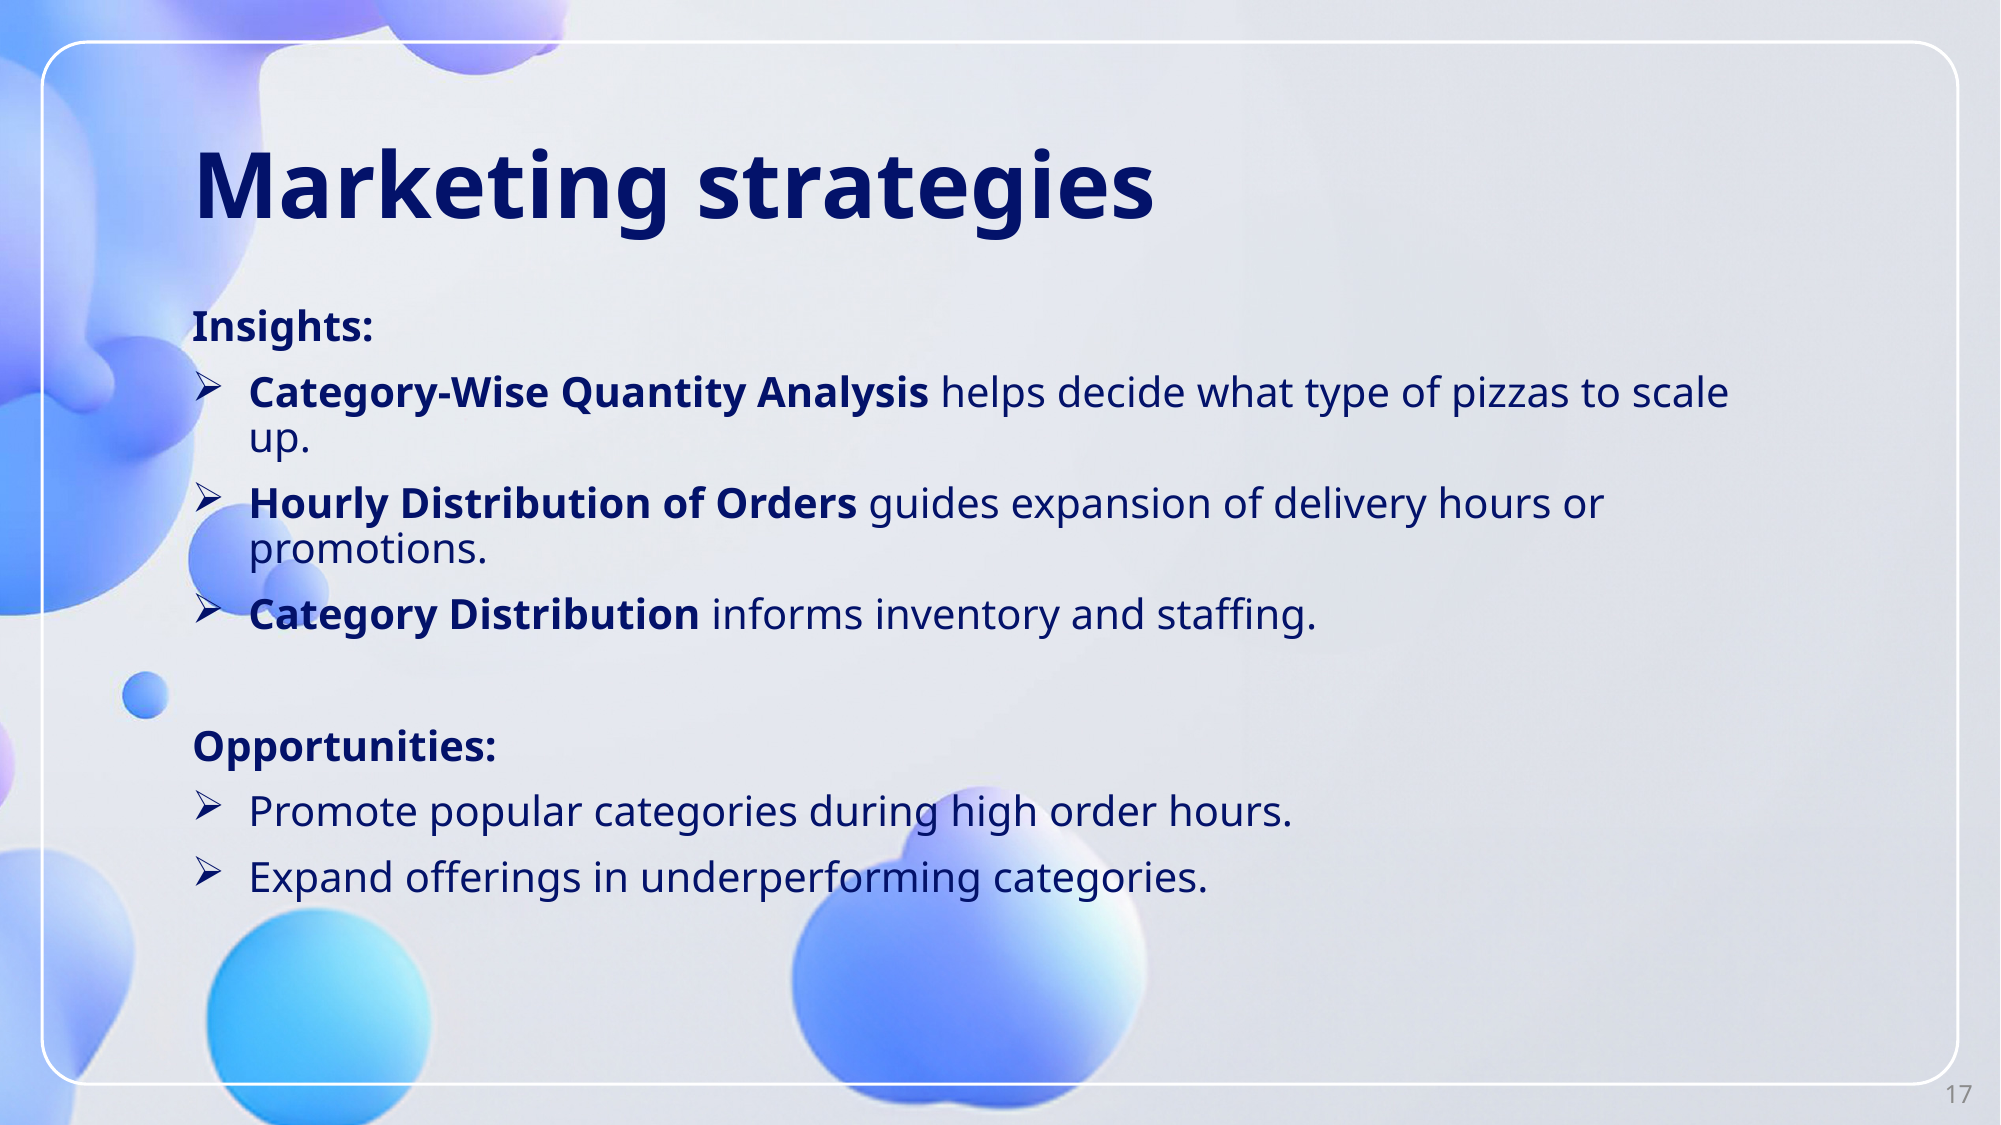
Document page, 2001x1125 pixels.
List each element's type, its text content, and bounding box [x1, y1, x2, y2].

title Marketing strategies [176, 108, 1863, 246]
picture [0, 0, 2001, 1125]
slide_number 17 [1538, 1076, 1988, 1115]
list Insights: Category-Wise Quantity Analysis helps decide what type of pizzas to scale up. Hourly Distribution of Orders guides expansion of delivery hours or promotions. Category Distribution informs inventory and staffing. Opportunities: Promote popular categories during high order hours. Expand offerings in underperforming categories. [176, 297, 1785, 956]
